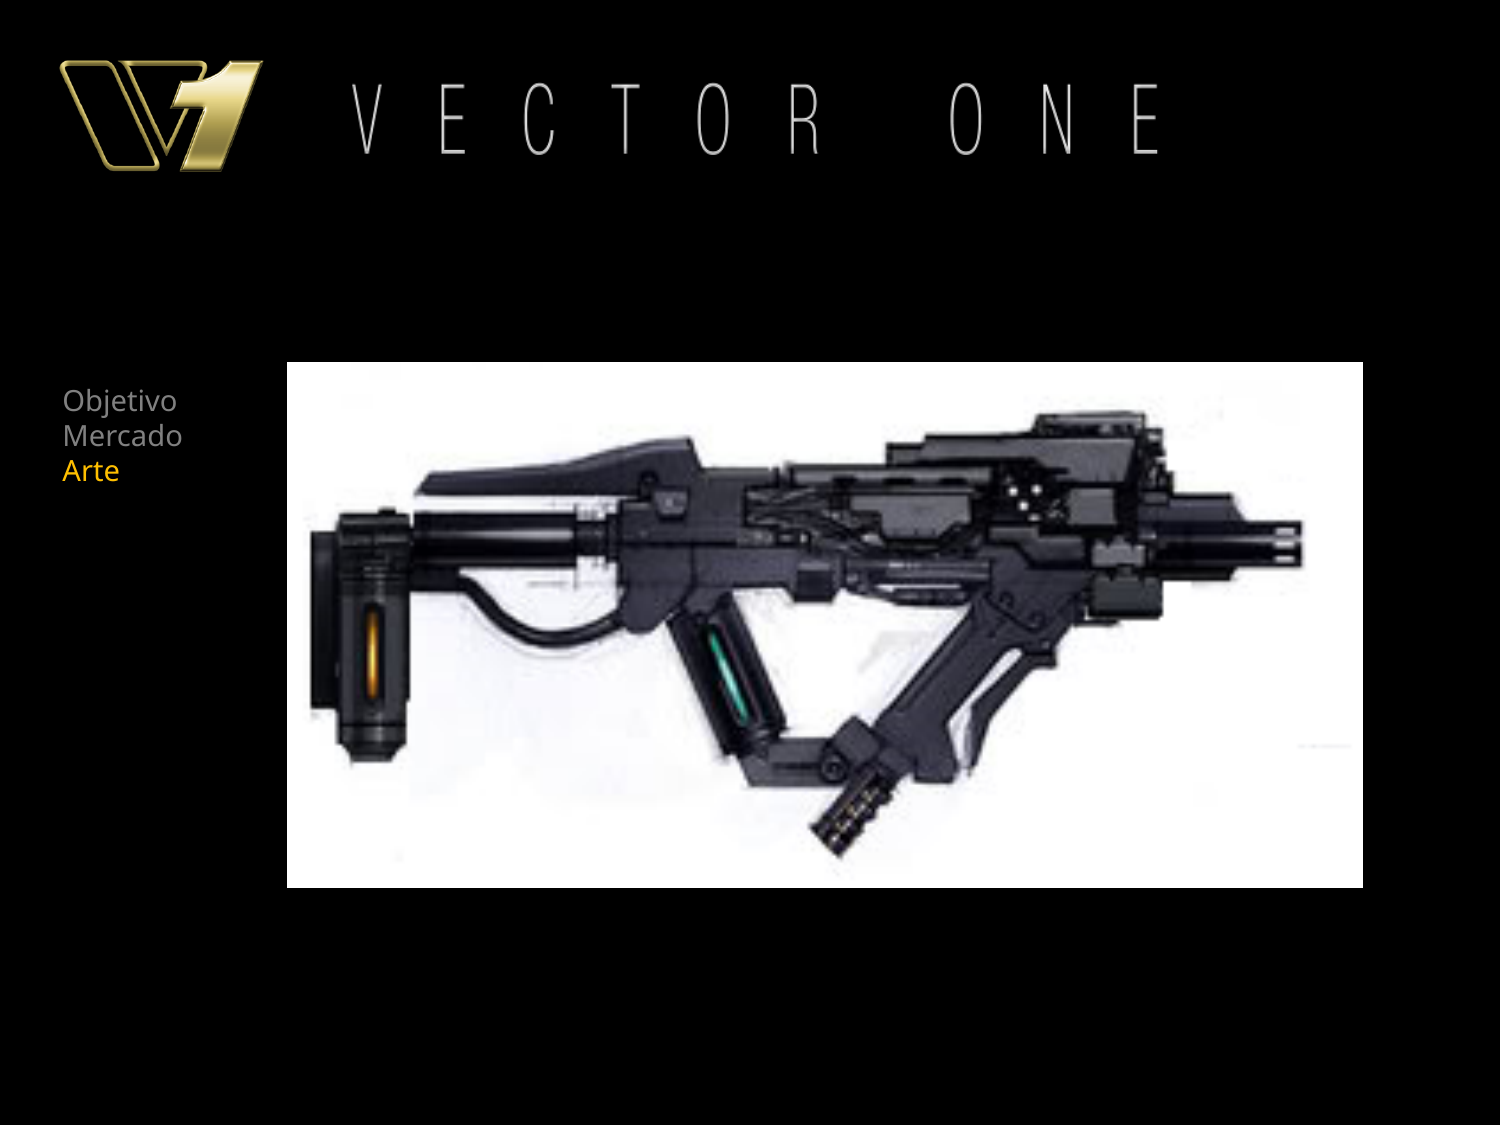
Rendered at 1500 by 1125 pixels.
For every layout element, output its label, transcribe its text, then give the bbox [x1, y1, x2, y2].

picture [49, 49, 276, 182]
text_box Objetivo Mercado Arte [47, 374, 198, 495]
picture [312, 49, 1201, 193]
picture [287, 362, 1363, 888]
